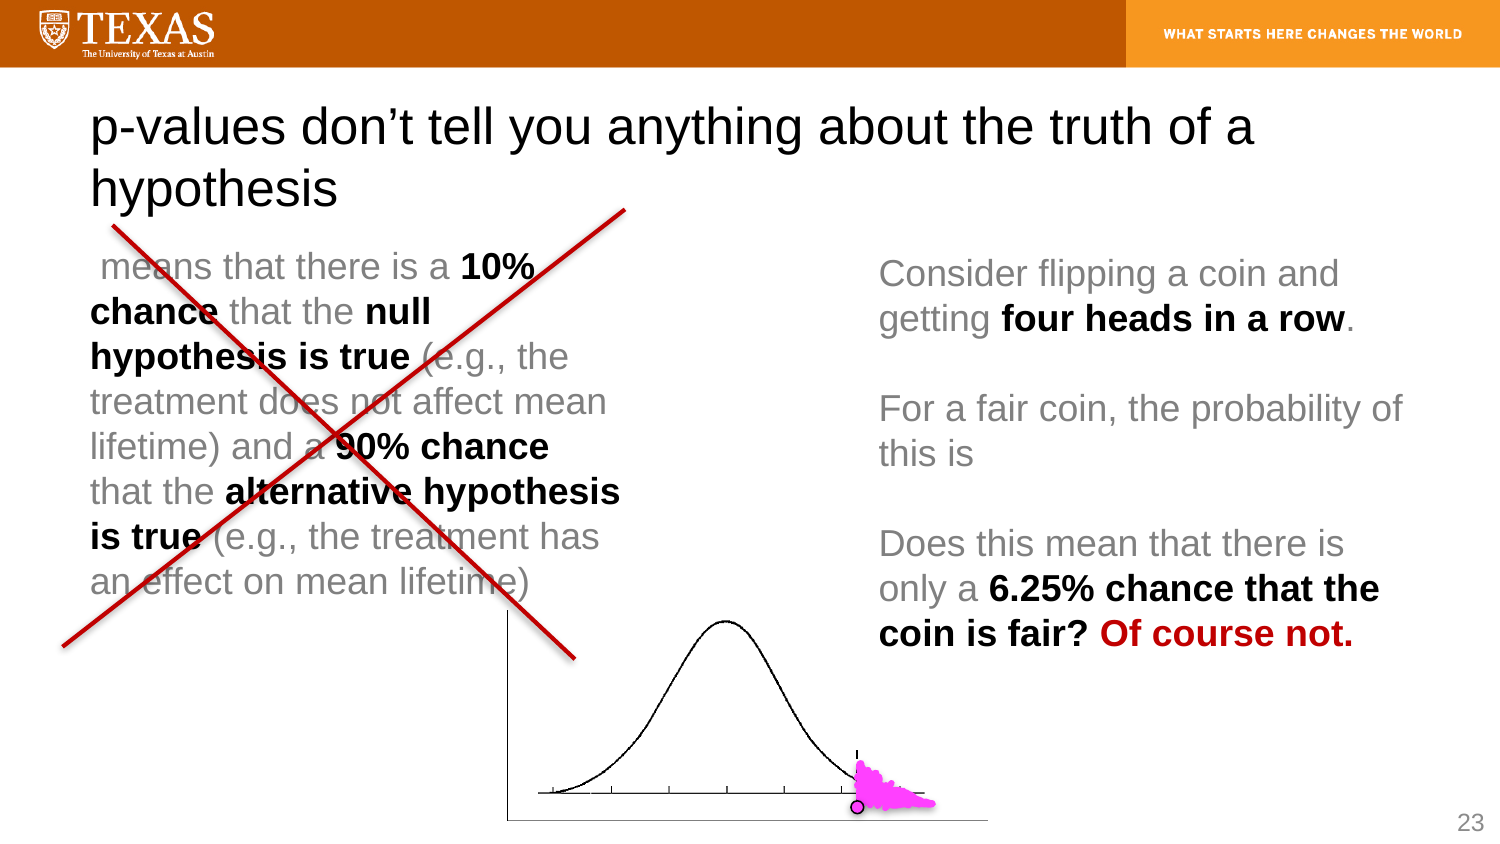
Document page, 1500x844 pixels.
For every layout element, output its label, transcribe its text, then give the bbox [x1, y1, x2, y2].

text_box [112, 224, 576, 660]
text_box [62, 209, 626, 647]
slide_number 23 [1162, 798, 1500, 844]
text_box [507, 610, 988, 821]
title p-values don’t tell you anything about the truth of a hypothesis [75, 84, 1425, 225]
picture [0, 0, 1500, 844]
